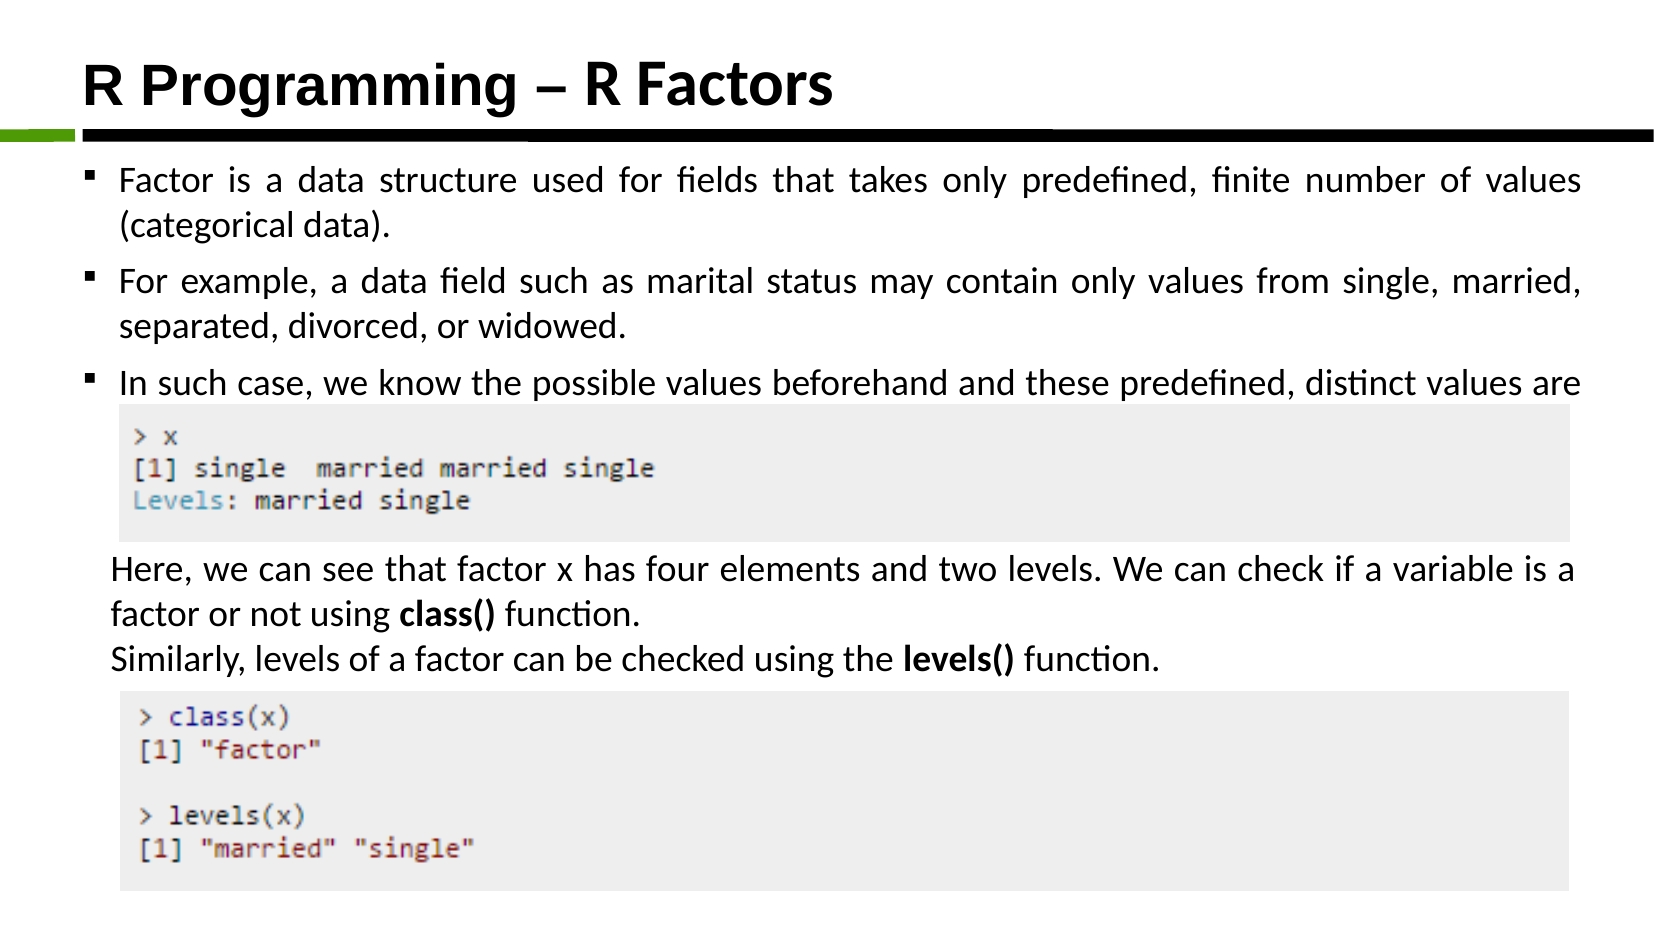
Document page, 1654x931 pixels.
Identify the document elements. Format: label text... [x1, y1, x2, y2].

text_box Factor is a data structure used for fields that takes only predefined, finite number of values (categorical data). For example, a data field such as marital status may contain only values from single, married, separated, divorced, or widowed. In such case, we know the possible values beforehand and these predefined, distinct values are called levels. Following is an example of factor in R. [68, 147, 1599, 412]
picture [120, 690, 1569, 891]
text_box R Programming – R Factors [82, 1, 1570, 135]
picture [119, 403, 1570, 542]
text_box Here, we can see that factor x has four elements and two levels. We can check if a variable is a factor or not using class() function. Similarly, levels of a factor can be checked using the levels() function. [95, 536, 1593, 665]
text_box R Programming – R Factors [82, 136, 1570, 147]
